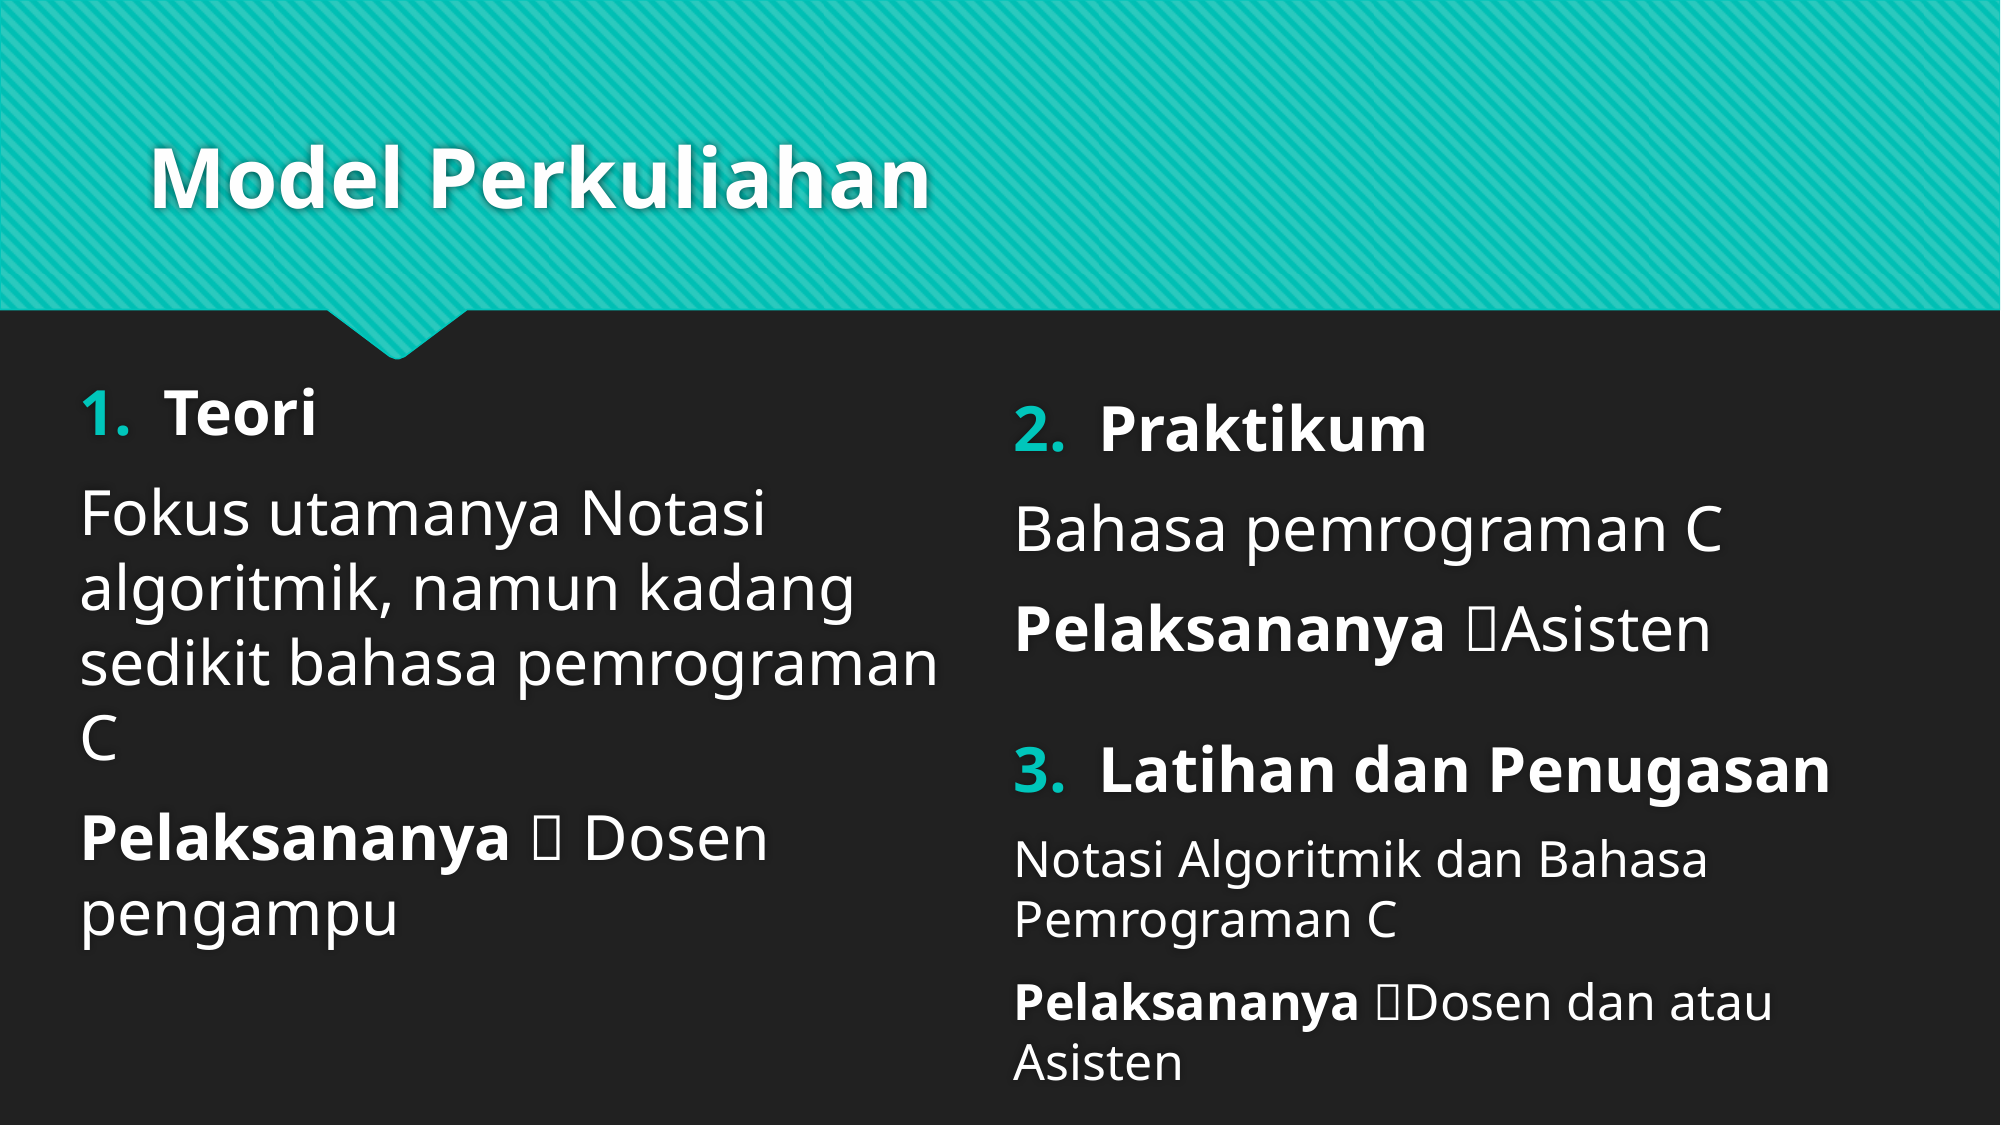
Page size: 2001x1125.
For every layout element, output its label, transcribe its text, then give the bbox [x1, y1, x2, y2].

text_box Latihan dan Penugasan Notasi Algoritmik dan Bahasa Pemrograman C Pelaksananya Dosen dan atau Asisten [998, 732, 1971, 1089]
list Teori Fokus utamanya Notasi algoritmik, namun kadang sedikit bahasa pemrograman C Pelaksananya  Dosen pengampu [64, 369, 1002, 952]
text_box Praktikum Bahasa pemrograman C Pelaksananya Asisten [998, 367, 1936, 686]
title Model Perkuliahan [132, 73, 1868, 233]
